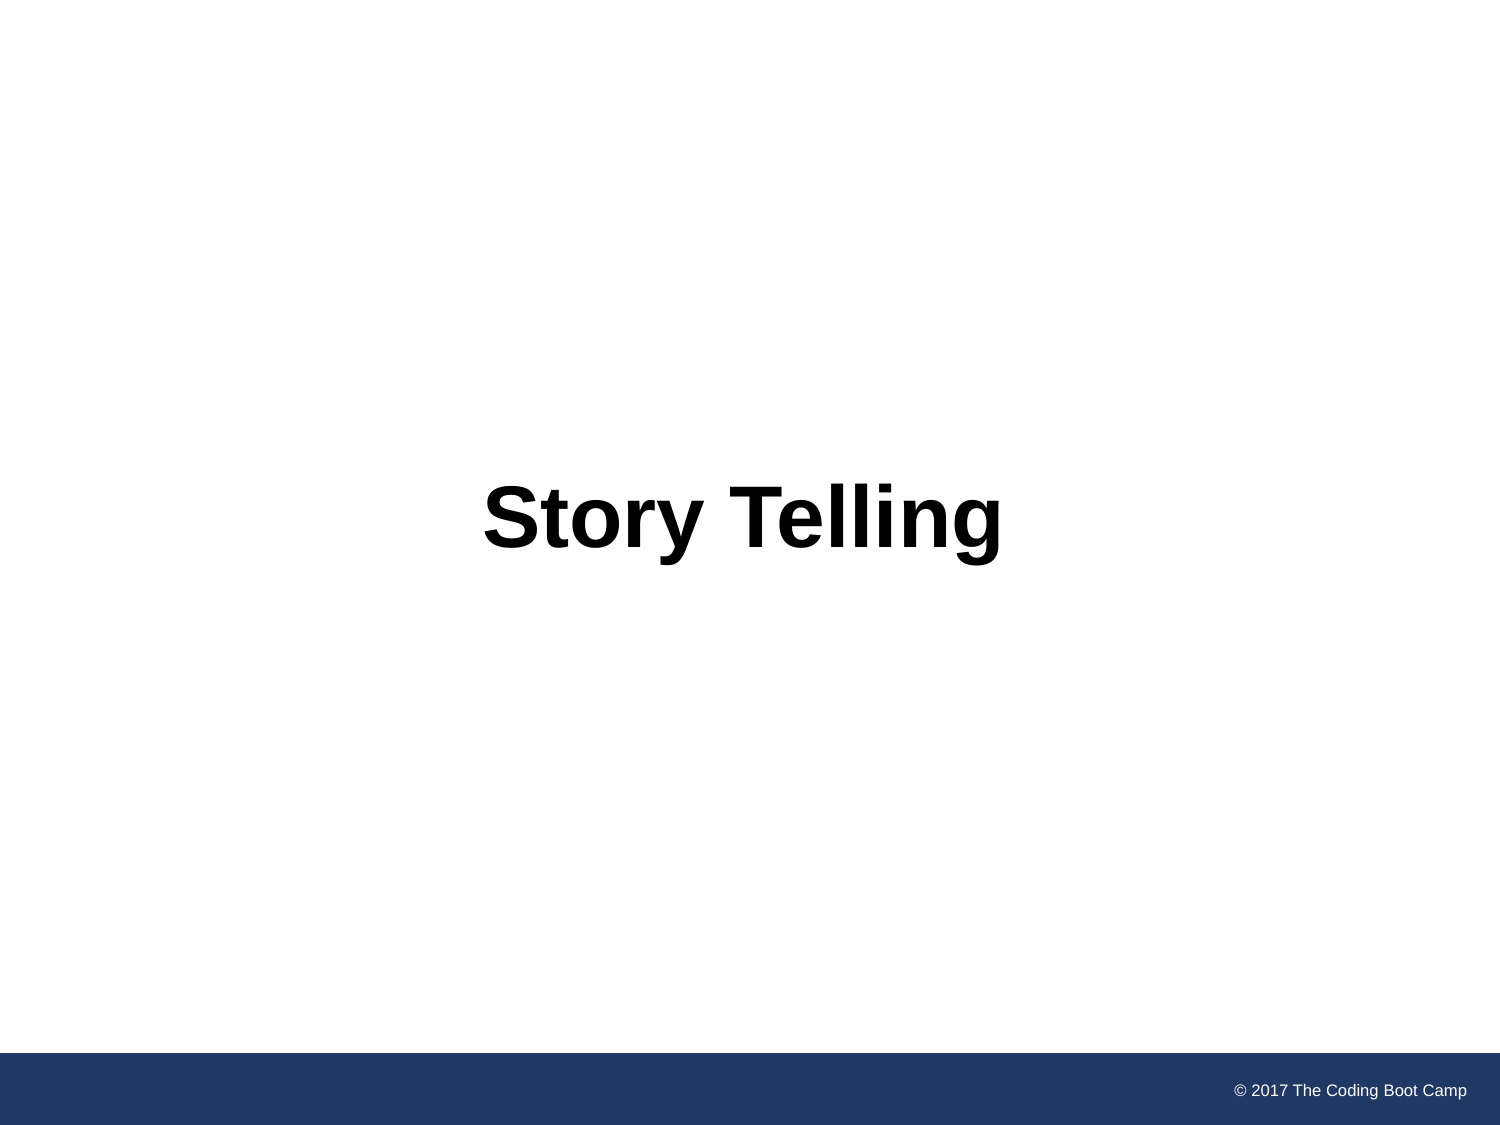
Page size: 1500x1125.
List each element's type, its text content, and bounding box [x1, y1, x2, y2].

title Story Telling [12, 87, 1475, 950]
